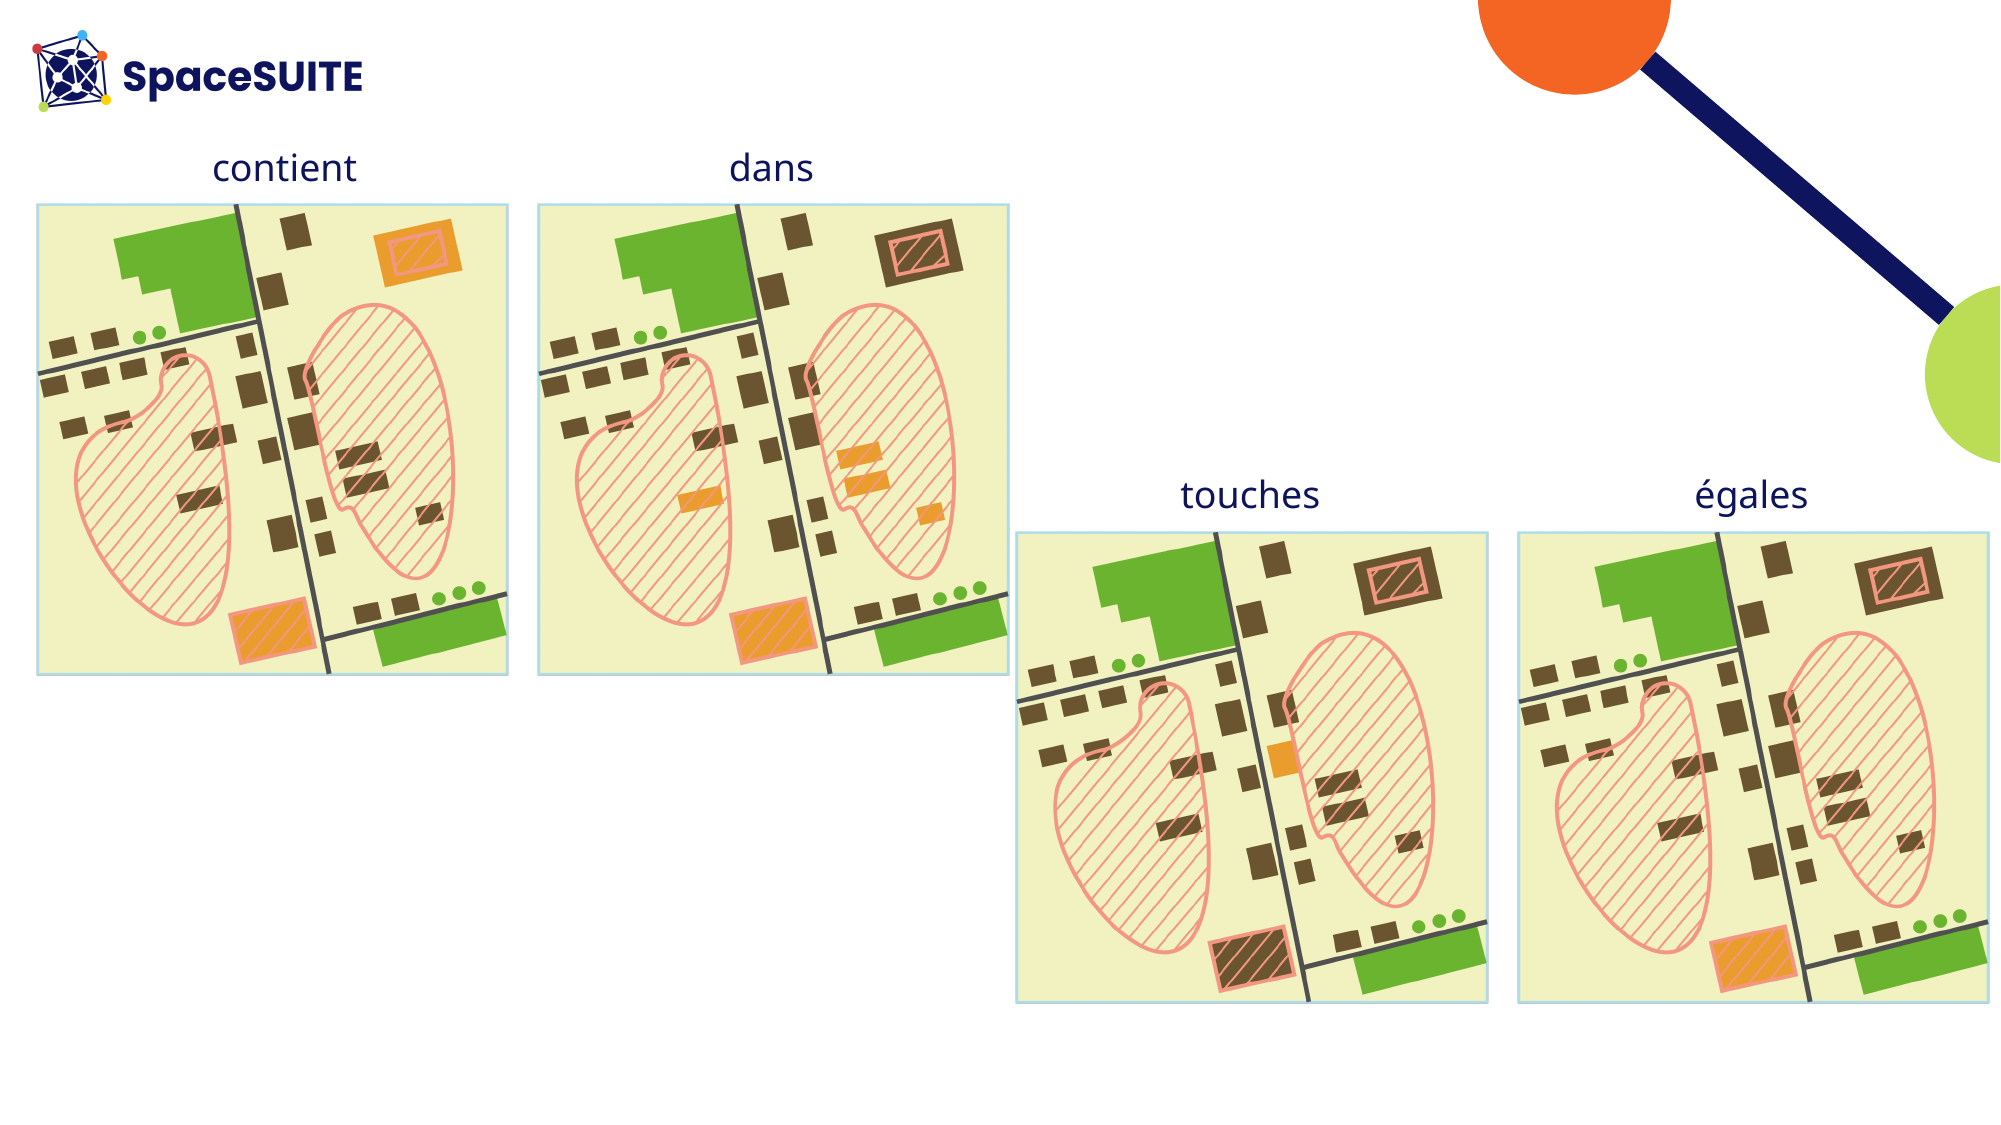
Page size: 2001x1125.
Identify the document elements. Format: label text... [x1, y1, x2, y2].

text_box touches [1165, 463, 1336, 523]
text_box égales [1679, 463, 1824, 523]
picture [19, 196, 2000, 1007]
text_box dans [714, 136, 830, 196]
text_box contient [197, 136, 373, 196]
picture [32, 30, 362, 112]
